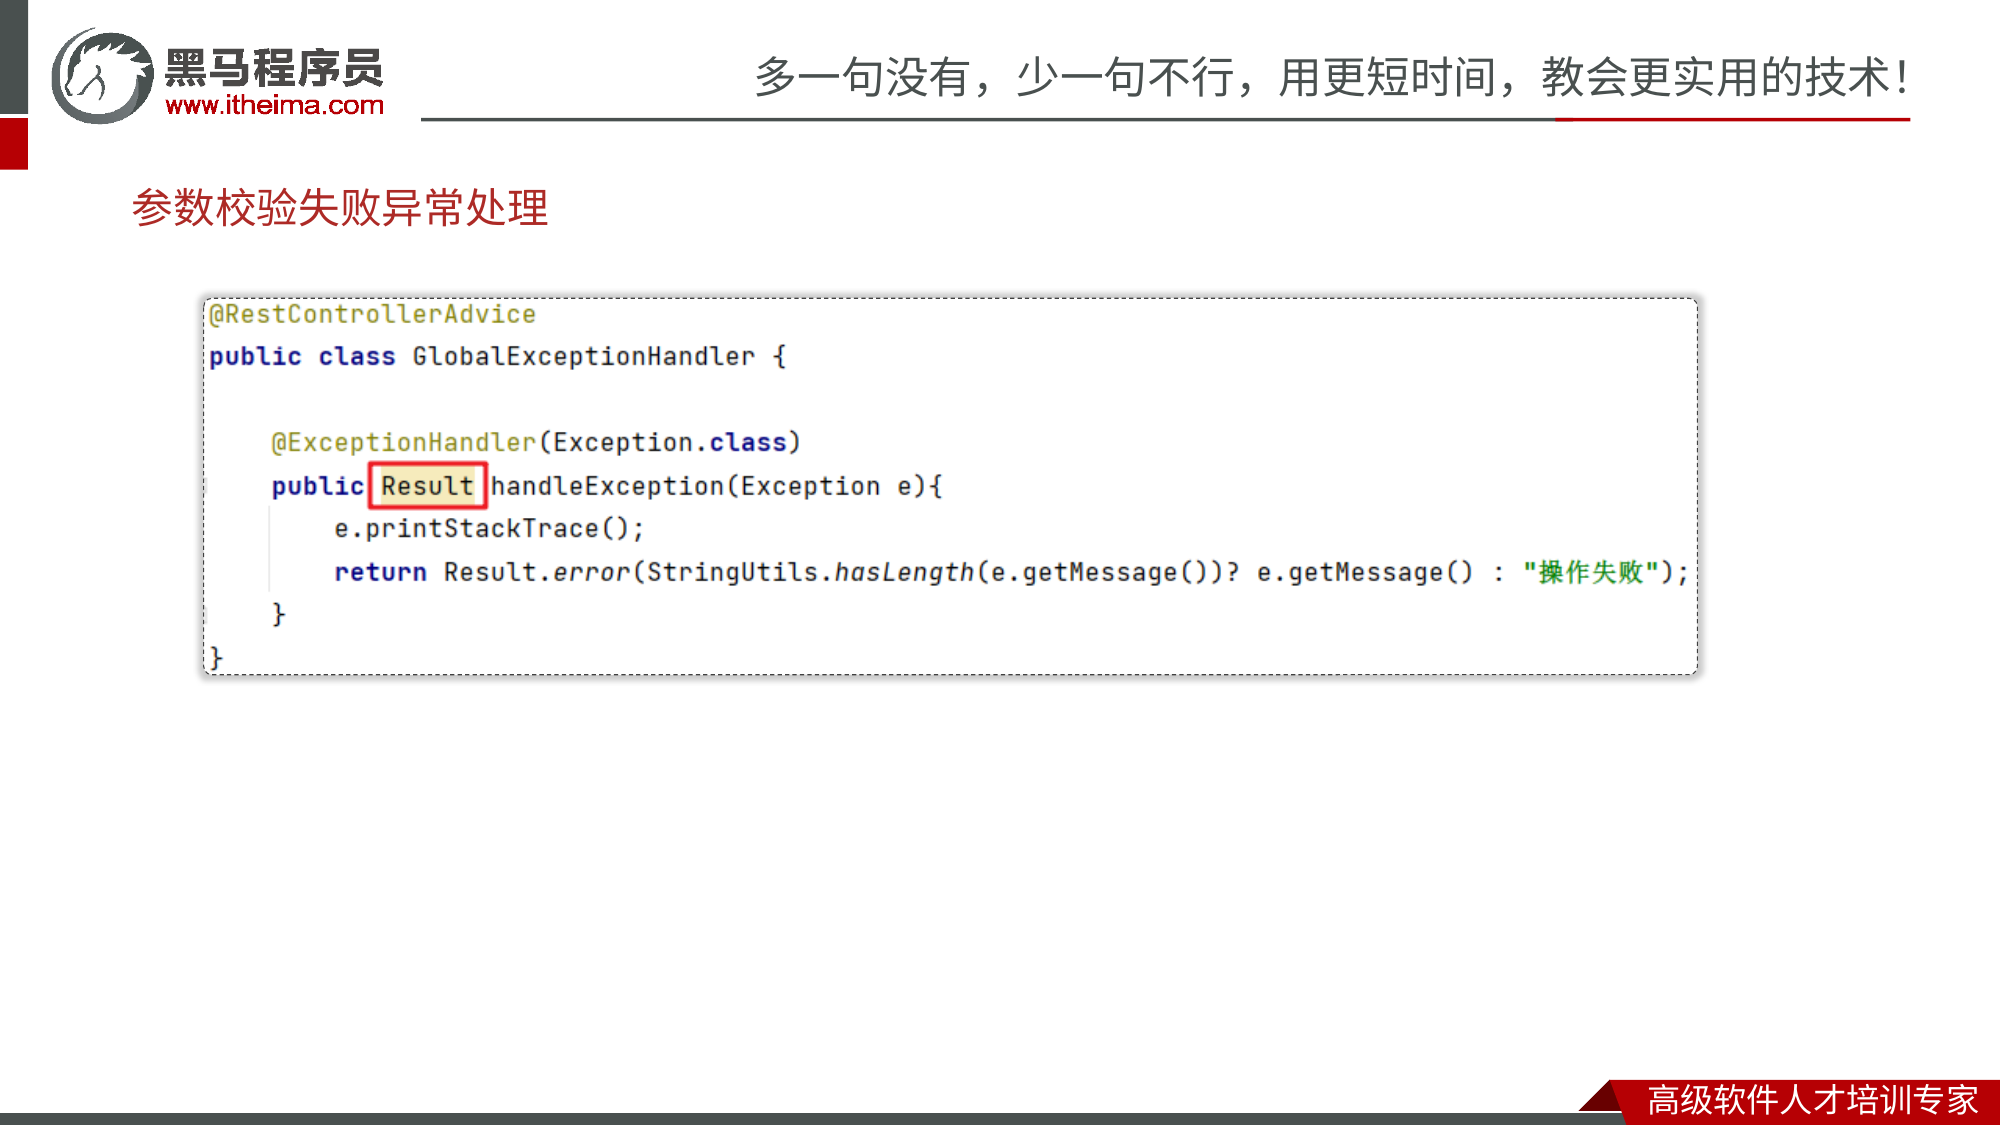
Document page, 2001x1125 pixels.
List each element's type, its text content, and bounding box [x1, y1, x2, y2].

picture [203, 297, 1698, 675]
title 参数校验失败异常处理 [116, 164, 1872, 250]
picture [50, 26, 384, 125]
